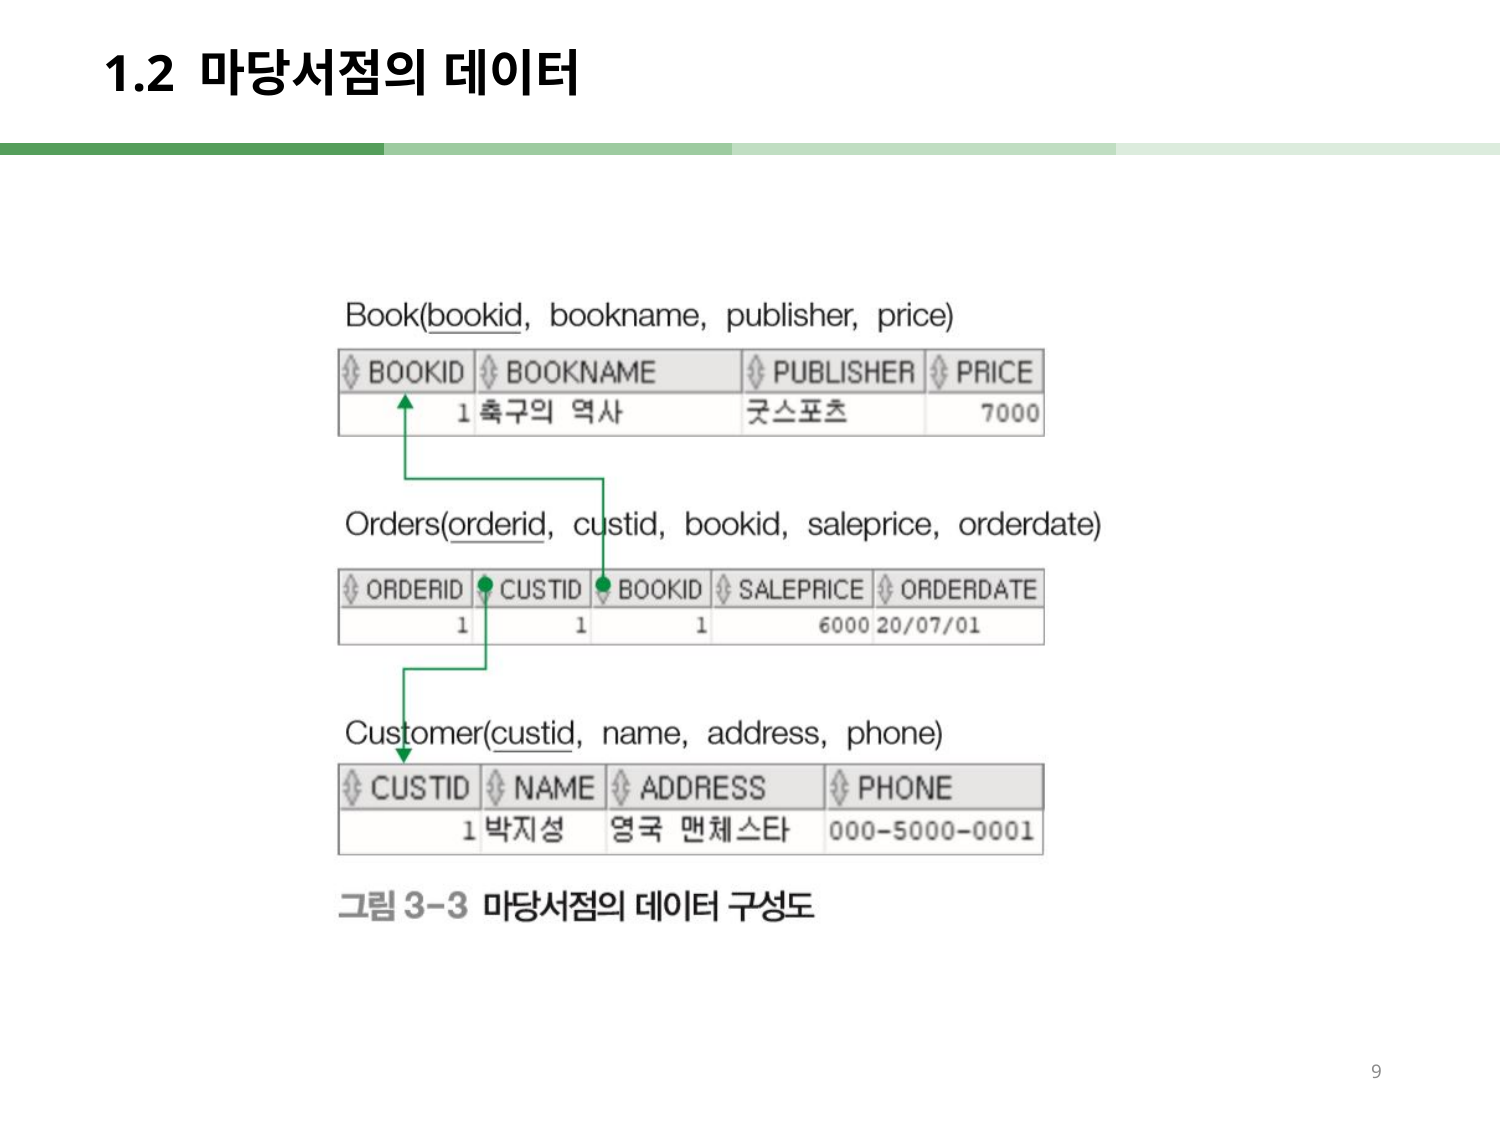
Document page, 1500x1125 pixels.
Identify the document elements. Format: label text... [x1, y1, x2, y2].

title 1.2 마당서점의 데이터 [88, 30, 1329, 121]
slide_number 9 [1059, 1042, 1397, 1103]
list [324, 278, 1107, 935]
